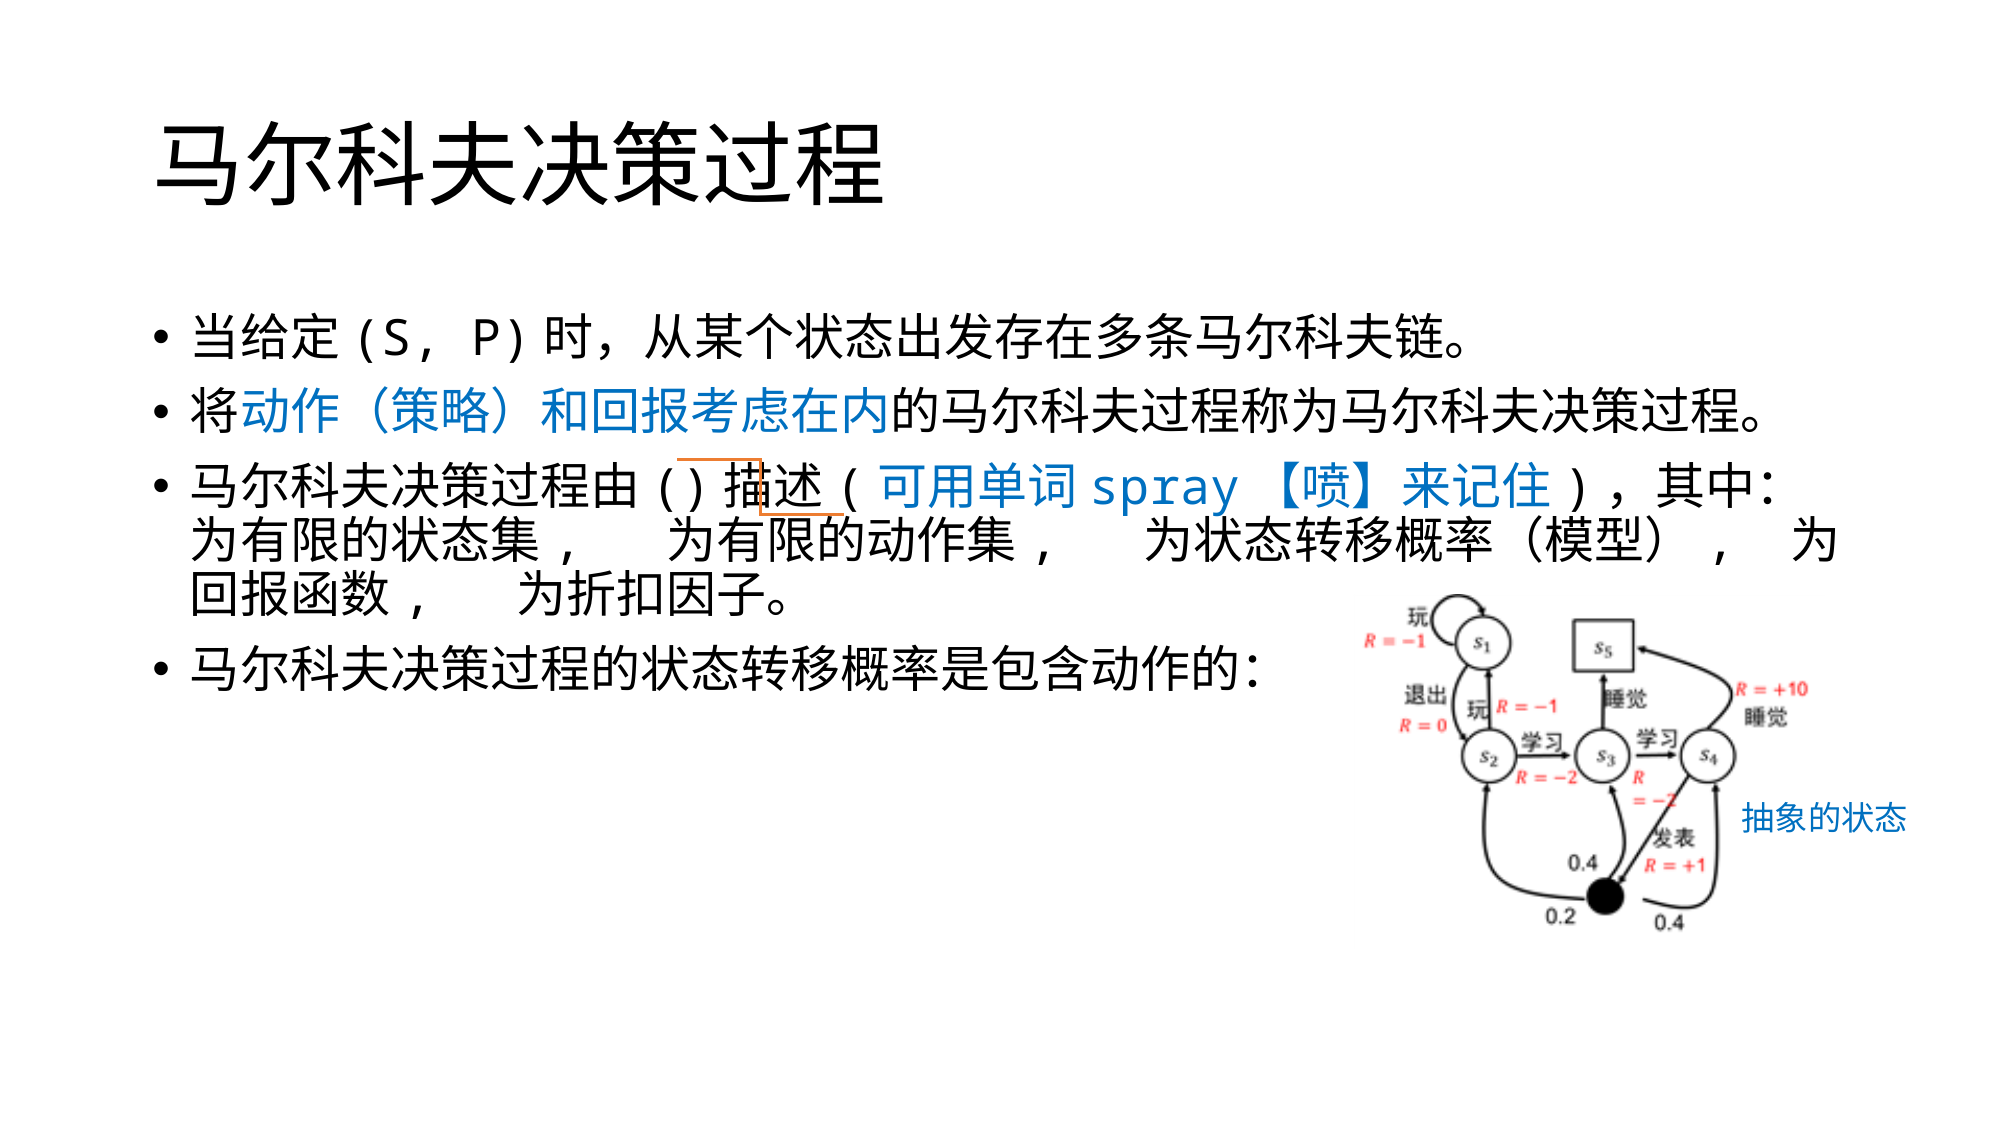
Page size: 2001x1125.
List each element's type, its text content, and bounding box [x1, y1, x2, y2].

picture [1353, 594, 1825, 950]
text_box 抽象的状态 [1825, 789, 1923, 845]
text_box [676, 459, 844, 515]
title 马尔科夫决策过程 [137, 59, 1863, 278]
